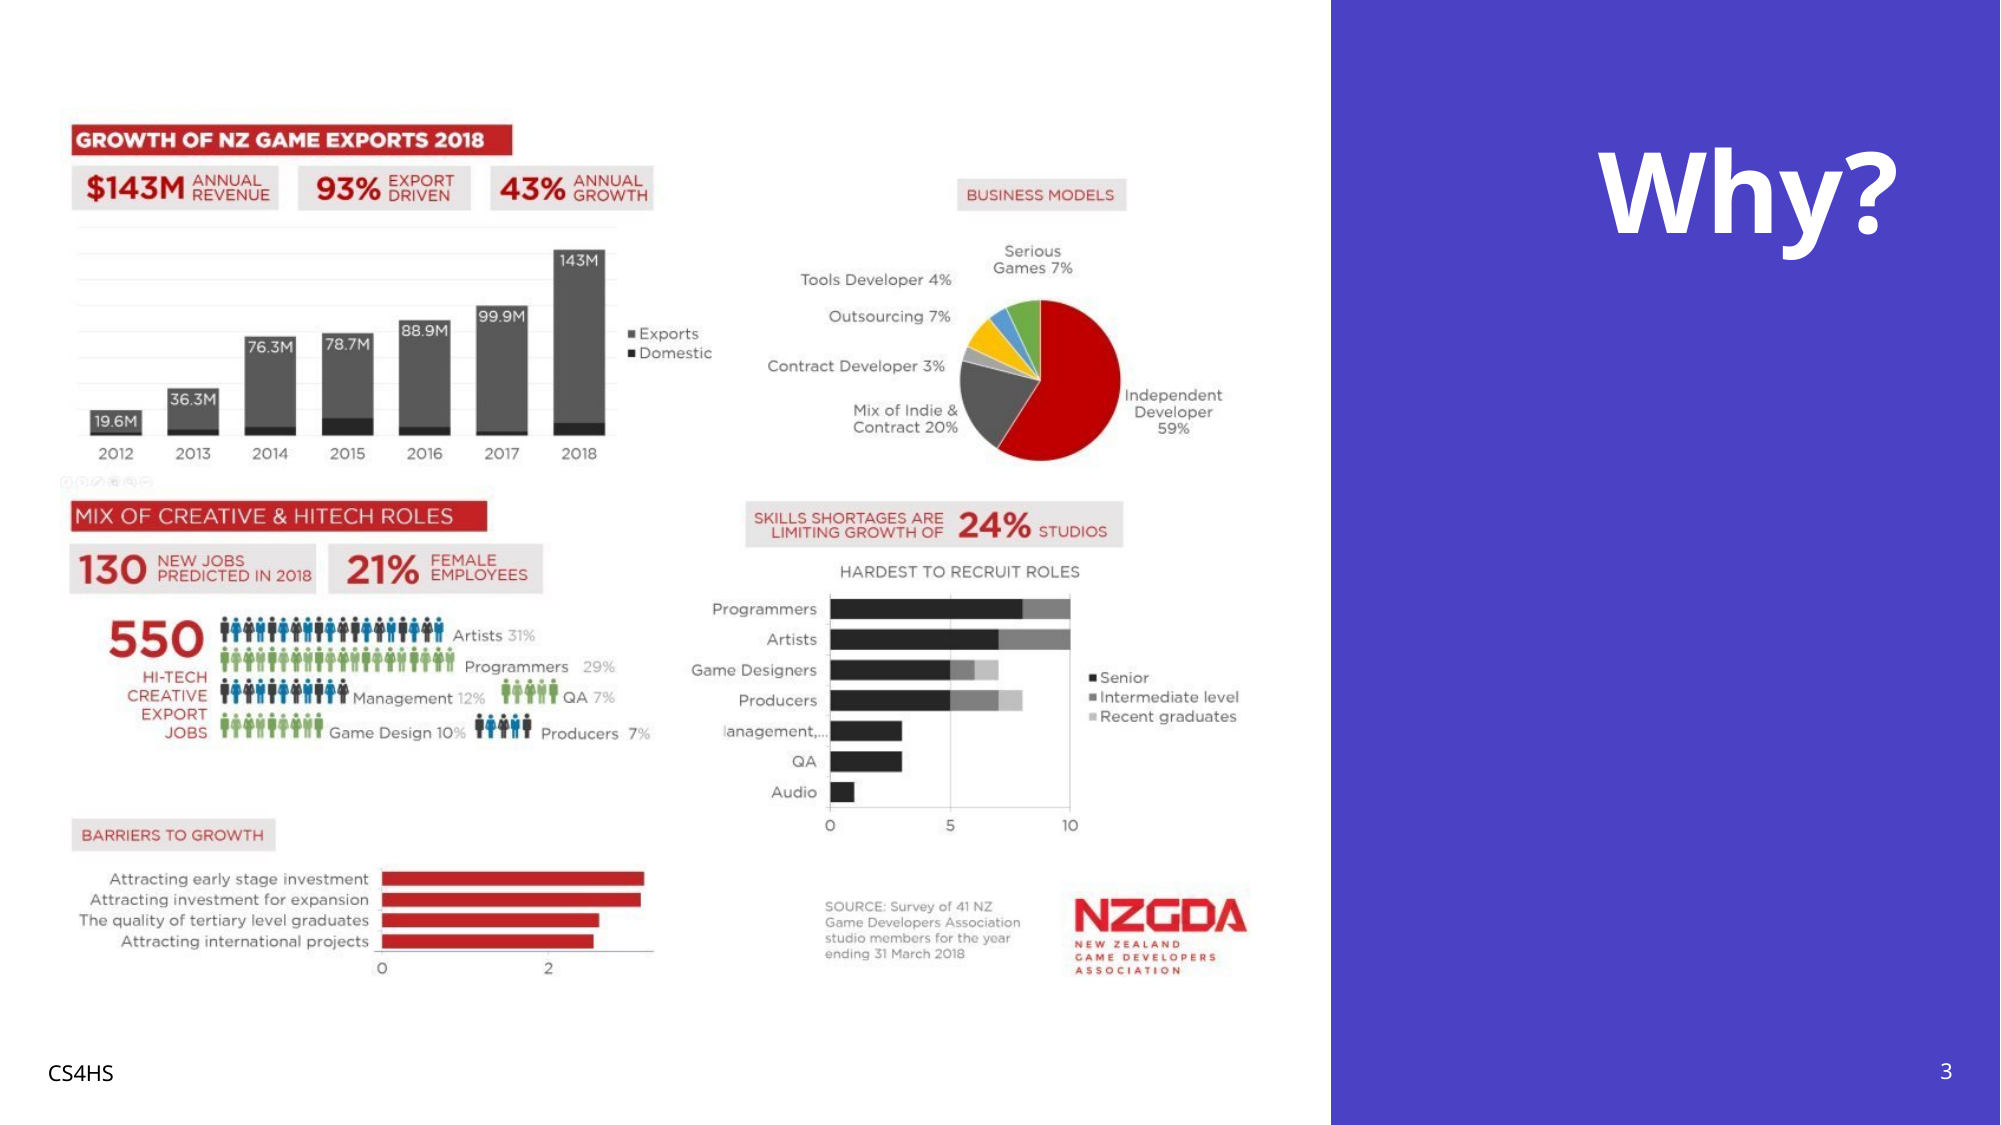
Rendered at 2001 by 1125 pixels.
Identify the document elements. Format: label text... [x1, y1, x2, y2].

text_box [1330, 0, 2000, 1125]
footer CS4HS [33, 1042, 827, 1103]
picture [59, 108, 1269, 998]
title Why? [1403, 129, 1915, 691]
slide_number 3 [1864, 1042, 1968, 1103]
text_box [0, 0, 1330, 1125]
